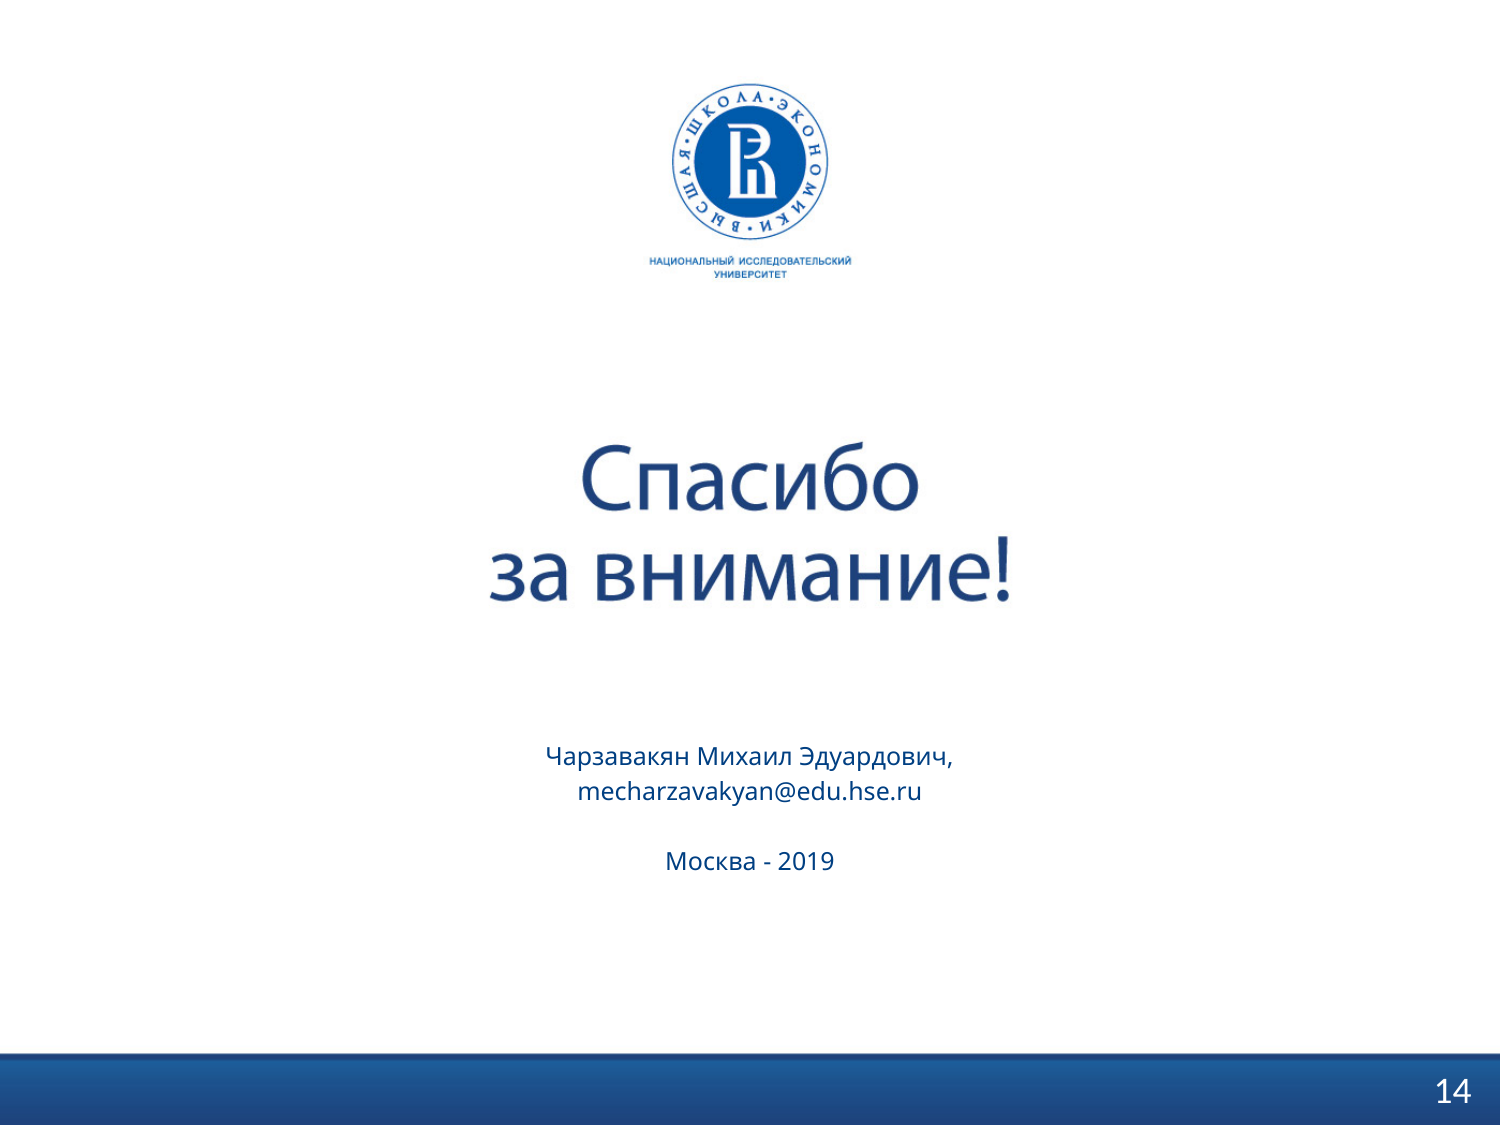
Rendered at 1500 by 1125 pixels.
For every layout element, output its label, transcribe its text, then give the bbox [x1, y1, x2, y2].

picture [0, 0, 1500, 1125]
slide_number 14 [1380, 1058, 1487, 1119]
subtitle Чарзавакян Михаил Эдуардович, mecharzavakyan@edu.hse.ru Москва - 2019 [224, 732, 1276, 883]
